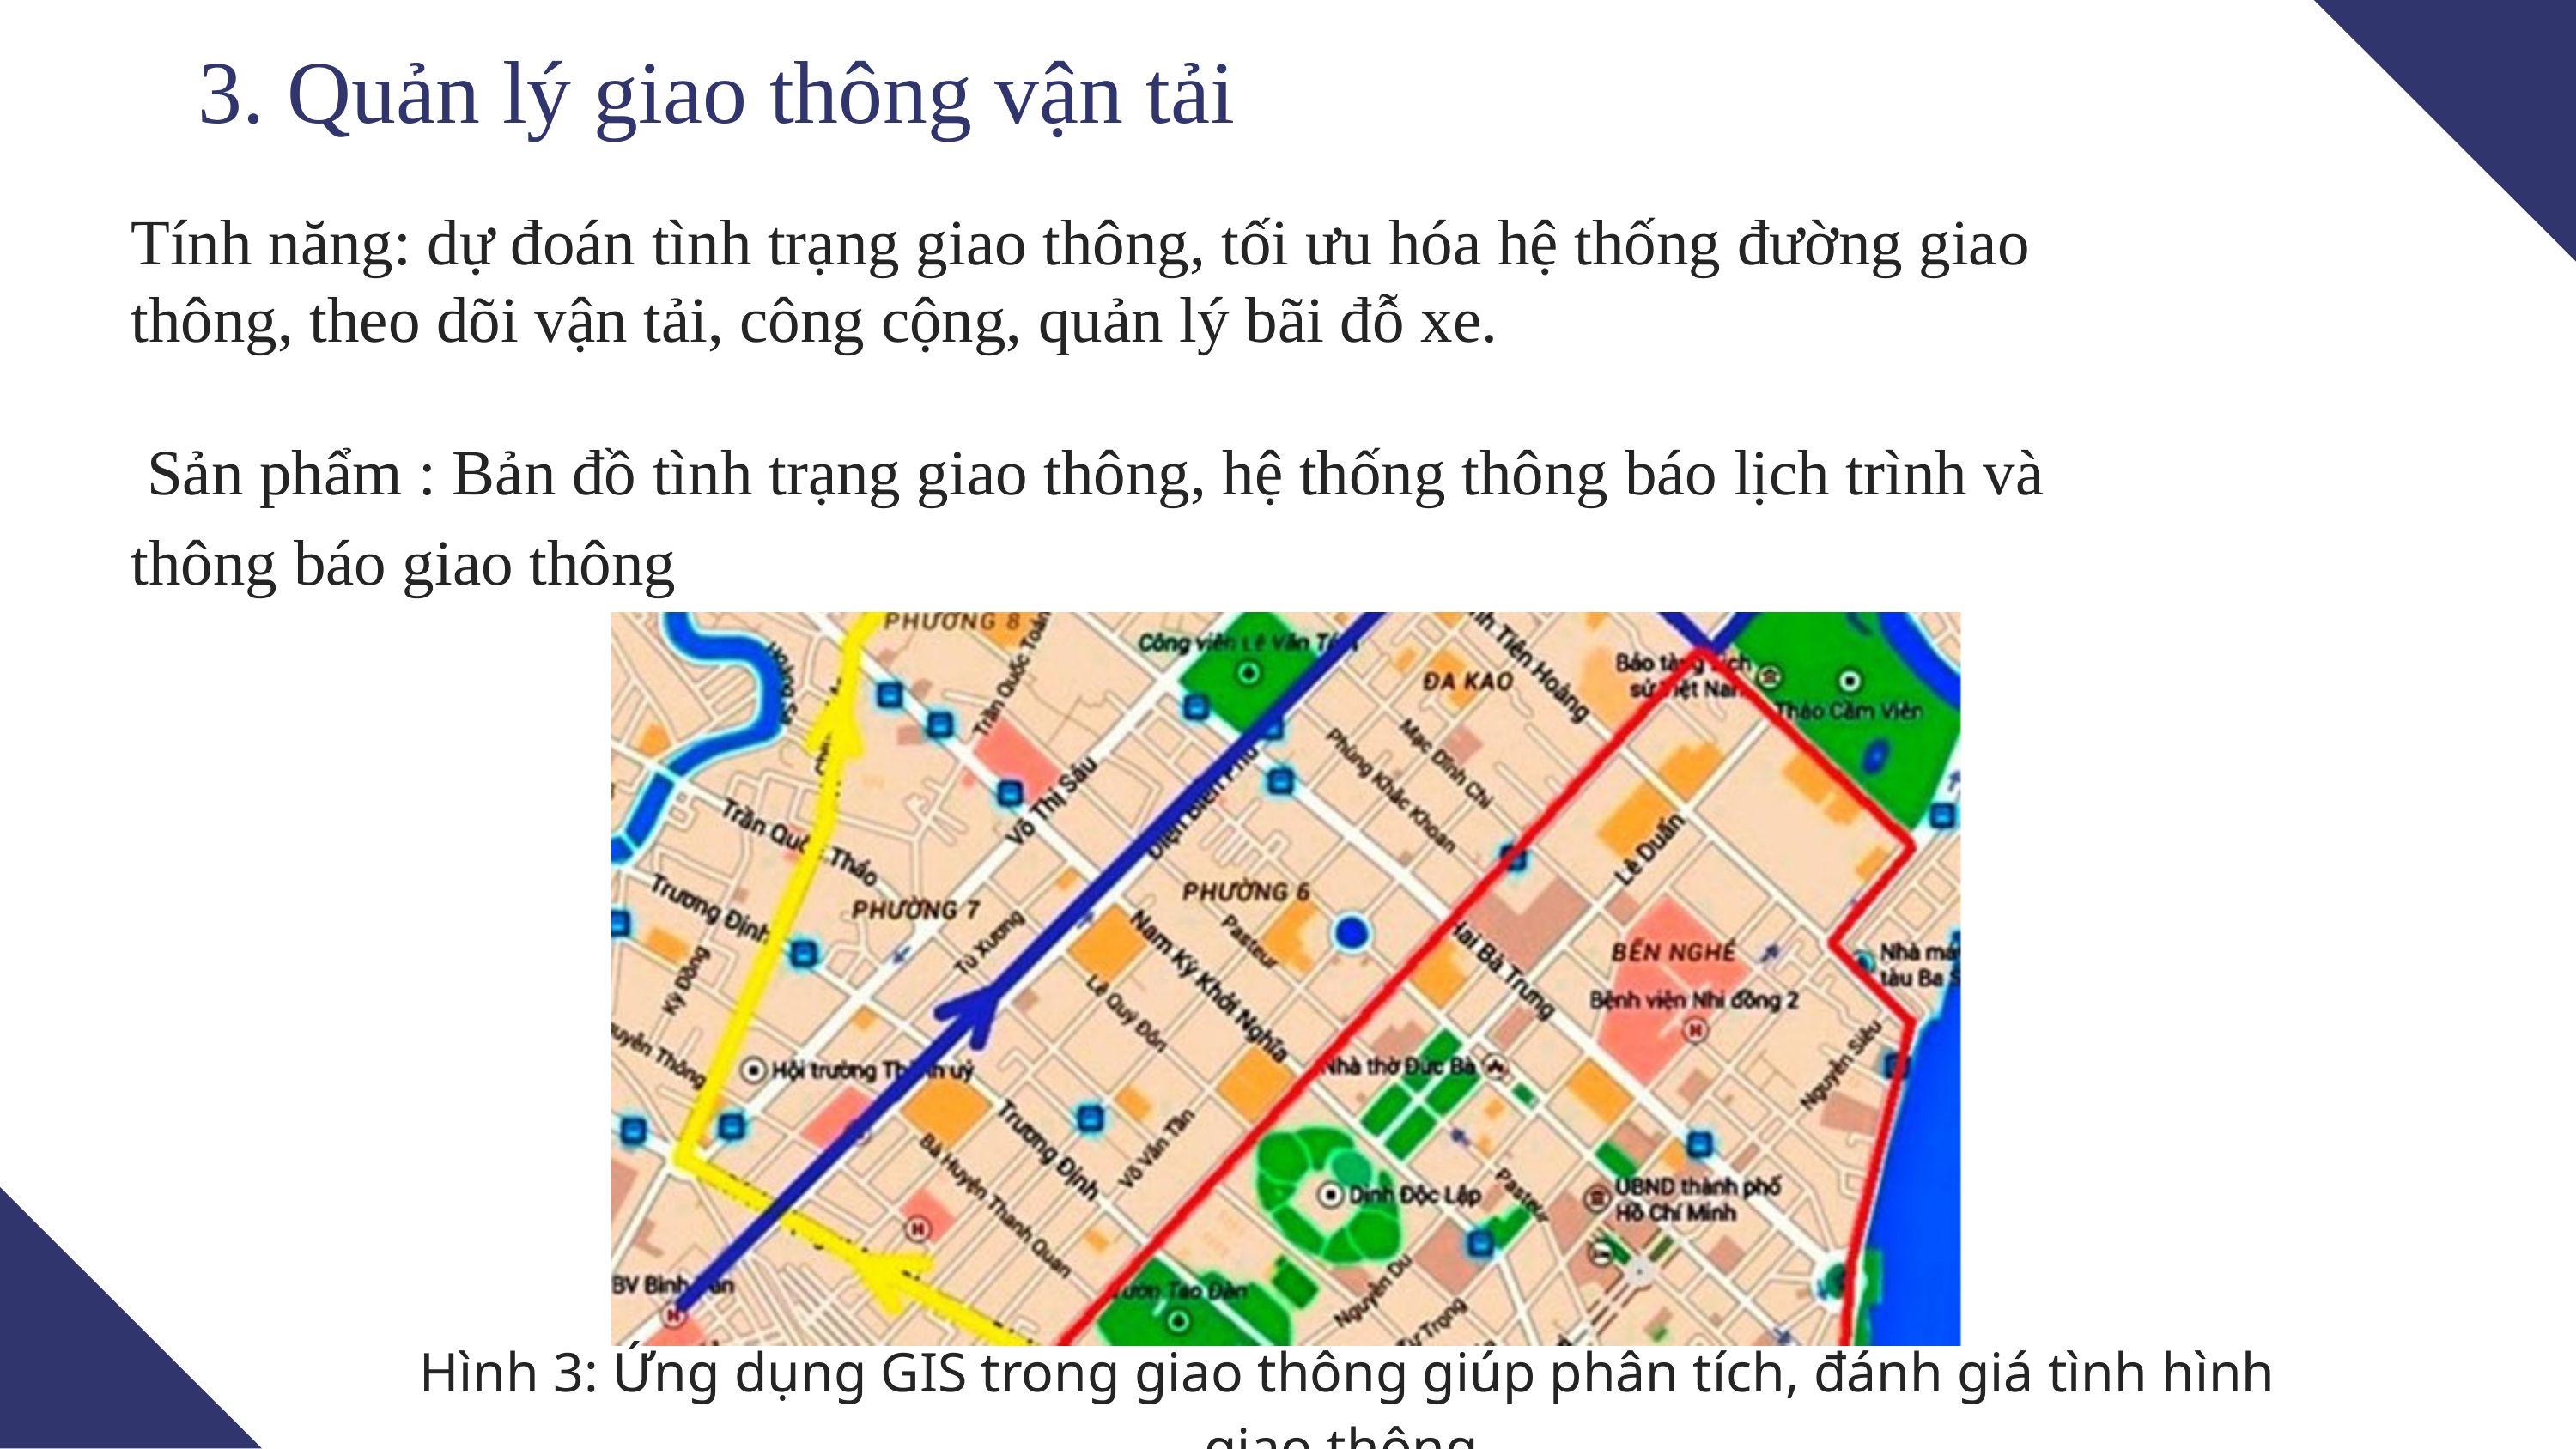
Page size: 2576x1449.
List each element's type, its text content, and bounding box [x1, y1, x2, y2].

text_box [131, 43, 2189, 614]
text_box Hình 3: Ứng dụng GIS trong giao thông giúp phân tích, đánh giá tình hình giao thông [392, 1327, 2290, 1449]
text_box [611, 622, 1965, 1327]
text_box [2313, 0, 2576, 262]
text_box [0, 1186, 263, 1449]
